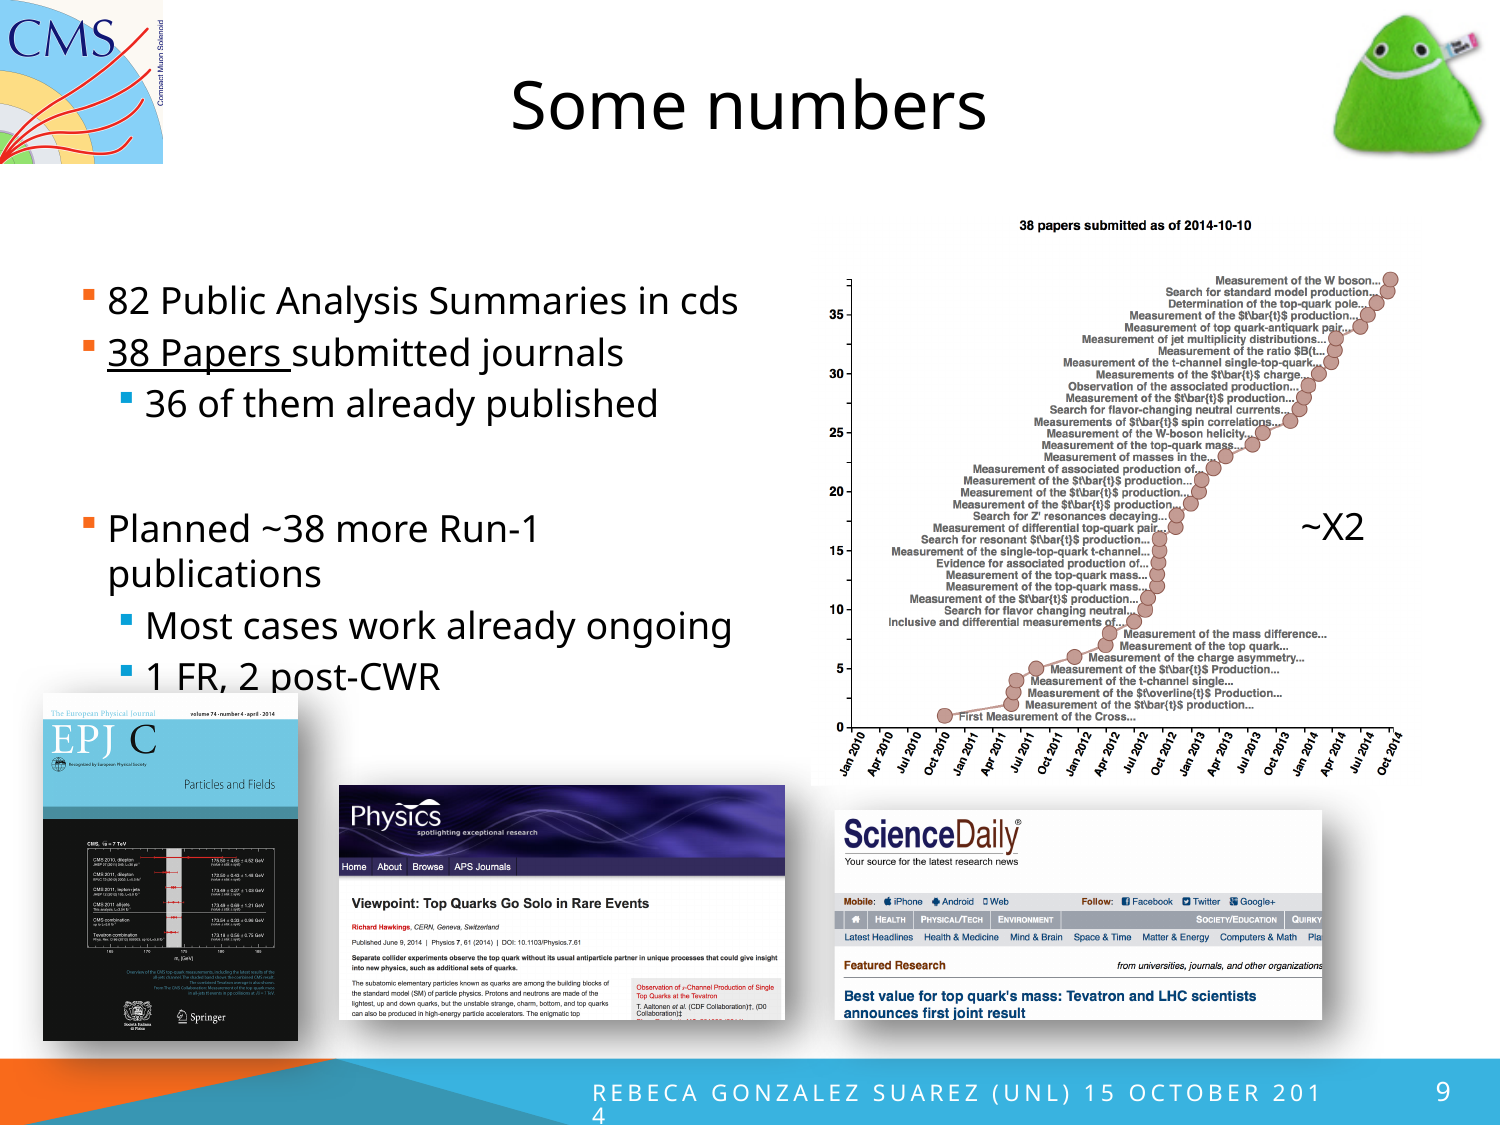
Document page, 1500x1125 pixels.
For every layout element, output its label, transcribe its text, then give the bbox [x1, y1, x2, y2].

picture [811, 216, 1422, 786]
picture [338, 785, 785, 1020]
list 82 Public Analysis Summaries in cds 38 Papers submitted journals 36 of them already published Planned ~38 more Run-1 publications Most cases work already ongoing 1 FR, 2 post-CWR [26, 269, 773, 771]
picture [43, 693, 298, 1042]
title Some numbers [177, 43, 1323, 163]
picture [1322, 9, 1494, 164]
picture [834, 810, 1323, 1020]
picture [0, 0, 163, 164]
footer Rebeca Gonzalez Suarez (UNL) 15 October 2014 [577, 1071, 1352, 1117]
slide_number 9 [1400, 1064, 1487, 1123]
